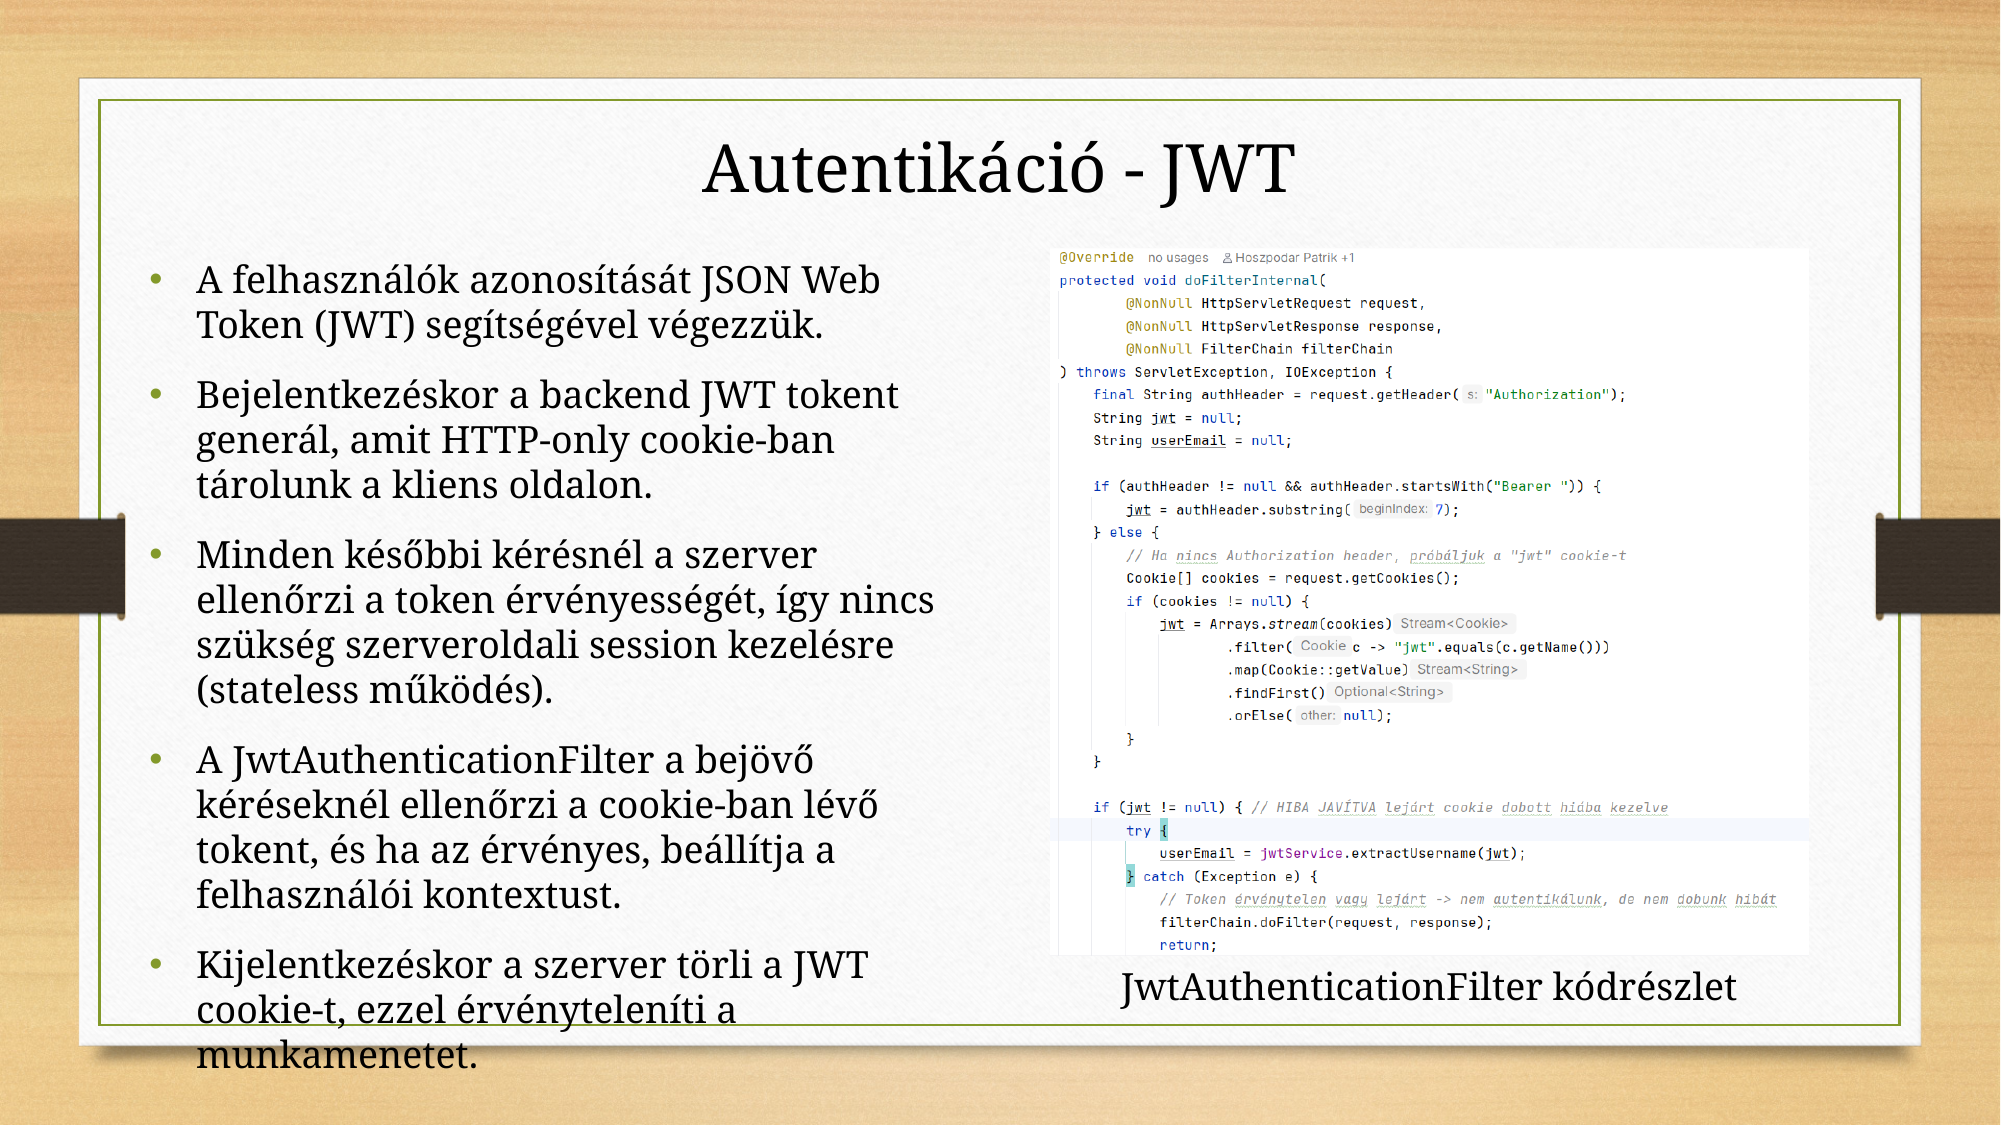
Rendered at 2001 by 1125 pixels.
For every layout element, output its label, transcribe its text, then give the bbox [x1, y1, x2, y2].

text_box Autentikáció - JWT [442, 118, 1558, 214]
picture [0, 0, 2001, 1125]
text_box A felhasználók azonosítását JSON Web Token (JWT) segítségével végezzük. Bejelentkezéskor a backend JWT tokent generál, amit HTTP-only cookie-ban tárolunk a kliens oldalon. Minden későbbi kérésnél a szerver ellenőrzi a token érvényességét, így nincs szükség szerveroldali session kezelésre (stateless működés). A JwtAuthenticationFilter a bejövő kéréseknél ellenőrzi a cookie-ban lévő tokent, és ha az érvényes, beállítja a felhasználói kontextust. Kijelentkezéskor a szerver törli a JWT cookie-t, ezzel érvényteleníti a munkamenetet. [134, 248, 1000, 1084]
text_box JwtAuthenticationFilter kódrészlet [1105, 956, 1753, 1016]
